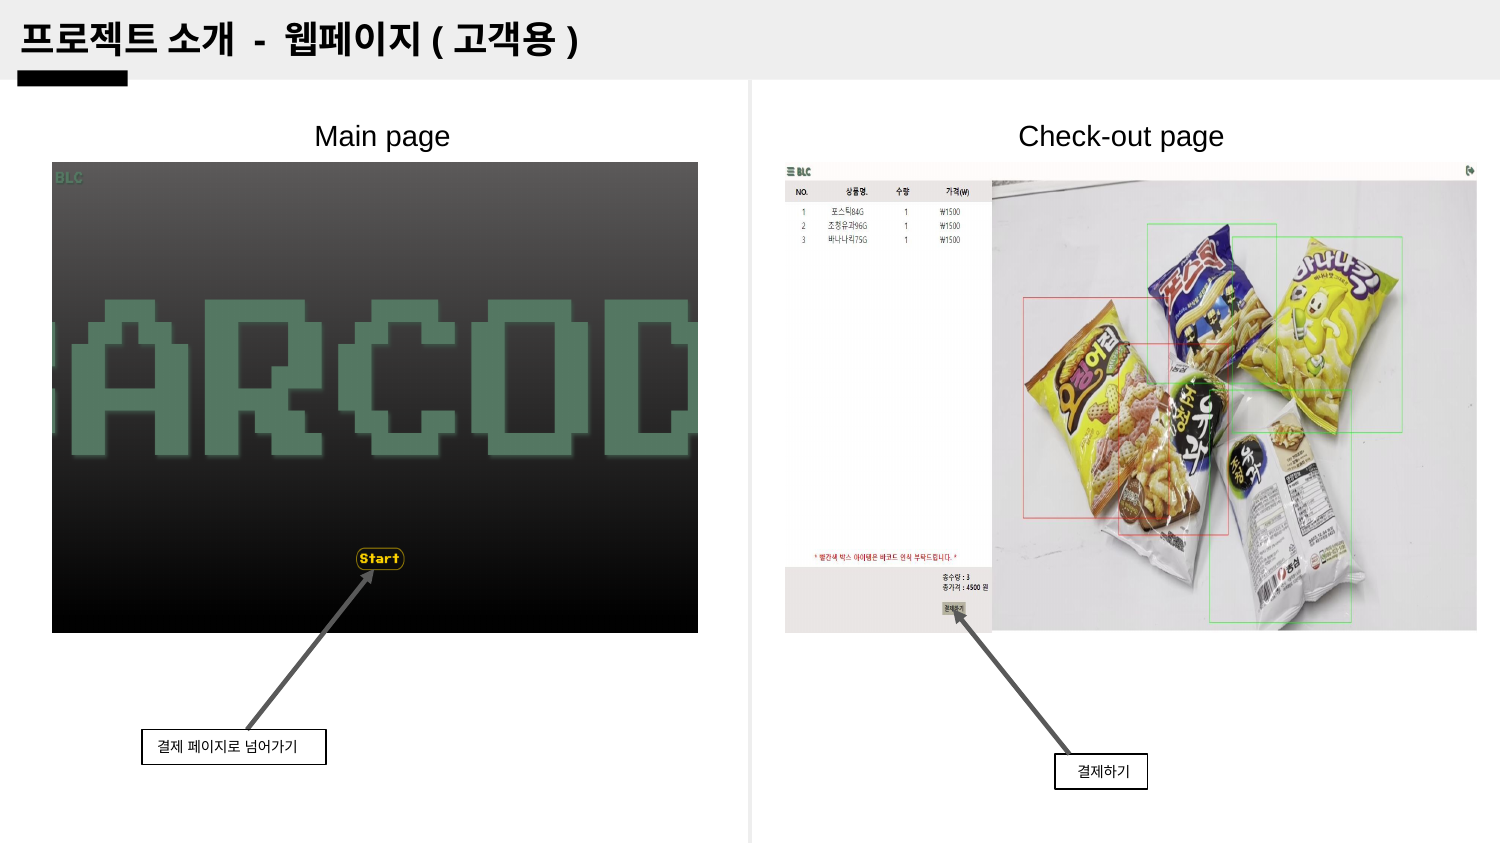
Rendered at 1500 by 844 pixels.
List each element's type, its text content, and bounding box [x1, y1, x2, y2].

text_box 결제하기 [1054, 754, 1148, 790]
text_box Main page [299, 101, 484, 160]
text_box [952, 608, 1070, 755]
picture [784, 162, 1478, 633]
text_box [0, 0, 1500, 80]
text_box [246, 568, 375, 730]
picture [51, 162, 698, 633]
text_box Check-out page [1003, 101, 1249, 160]
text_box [9, 9, 774, 87]
text_box 결제 페이지로 넘어가기 [142, 729, 327, 765]
